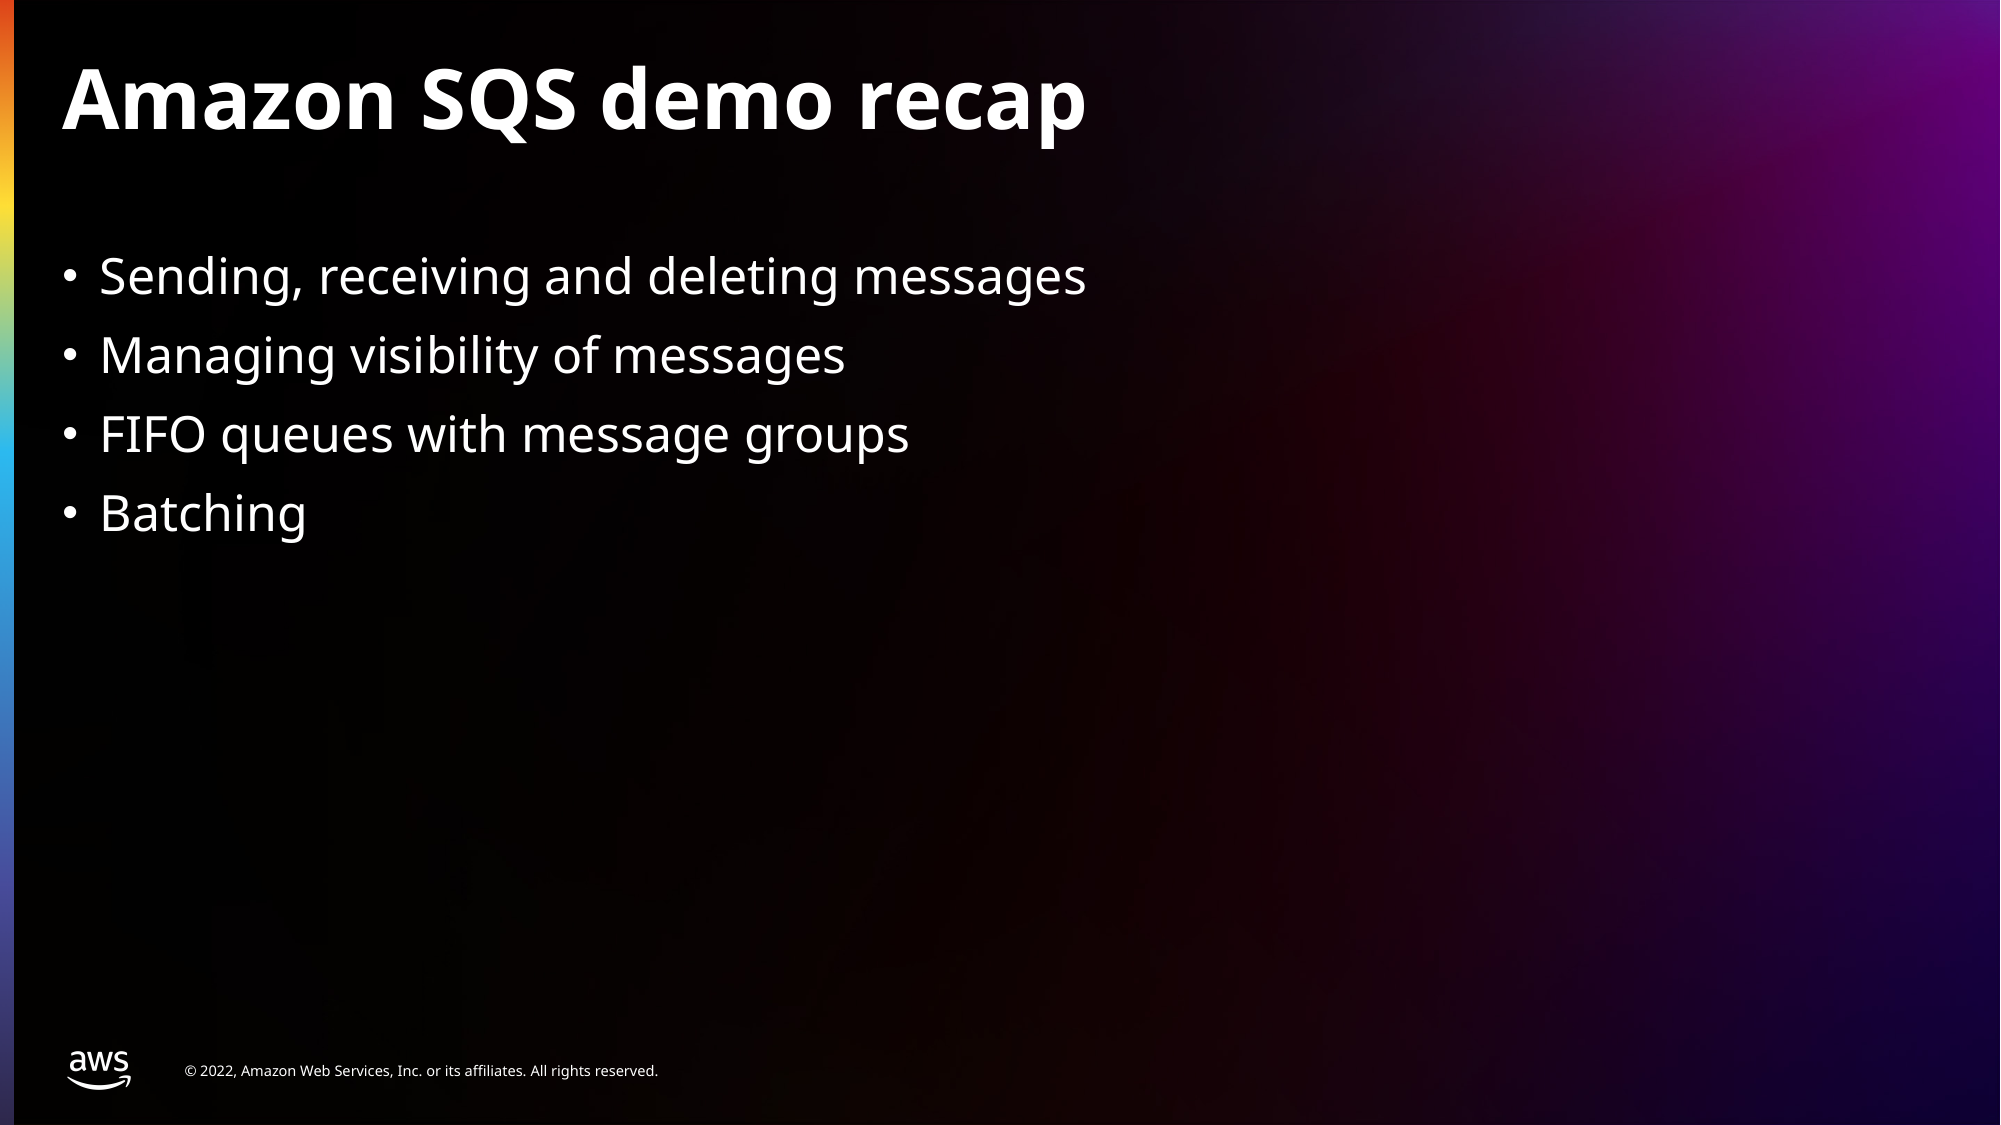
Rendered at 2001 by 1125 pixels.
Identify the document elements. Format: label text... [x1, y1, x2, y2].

title Amazon SQS demo recap [62, 50, 1938, 156]
picture [0, 0, 2000, 1125]
list Sending, receiving and deleting messages Managing visibility of messages FIFO queues with message groups Batching [62, 243, 1938, 553]
